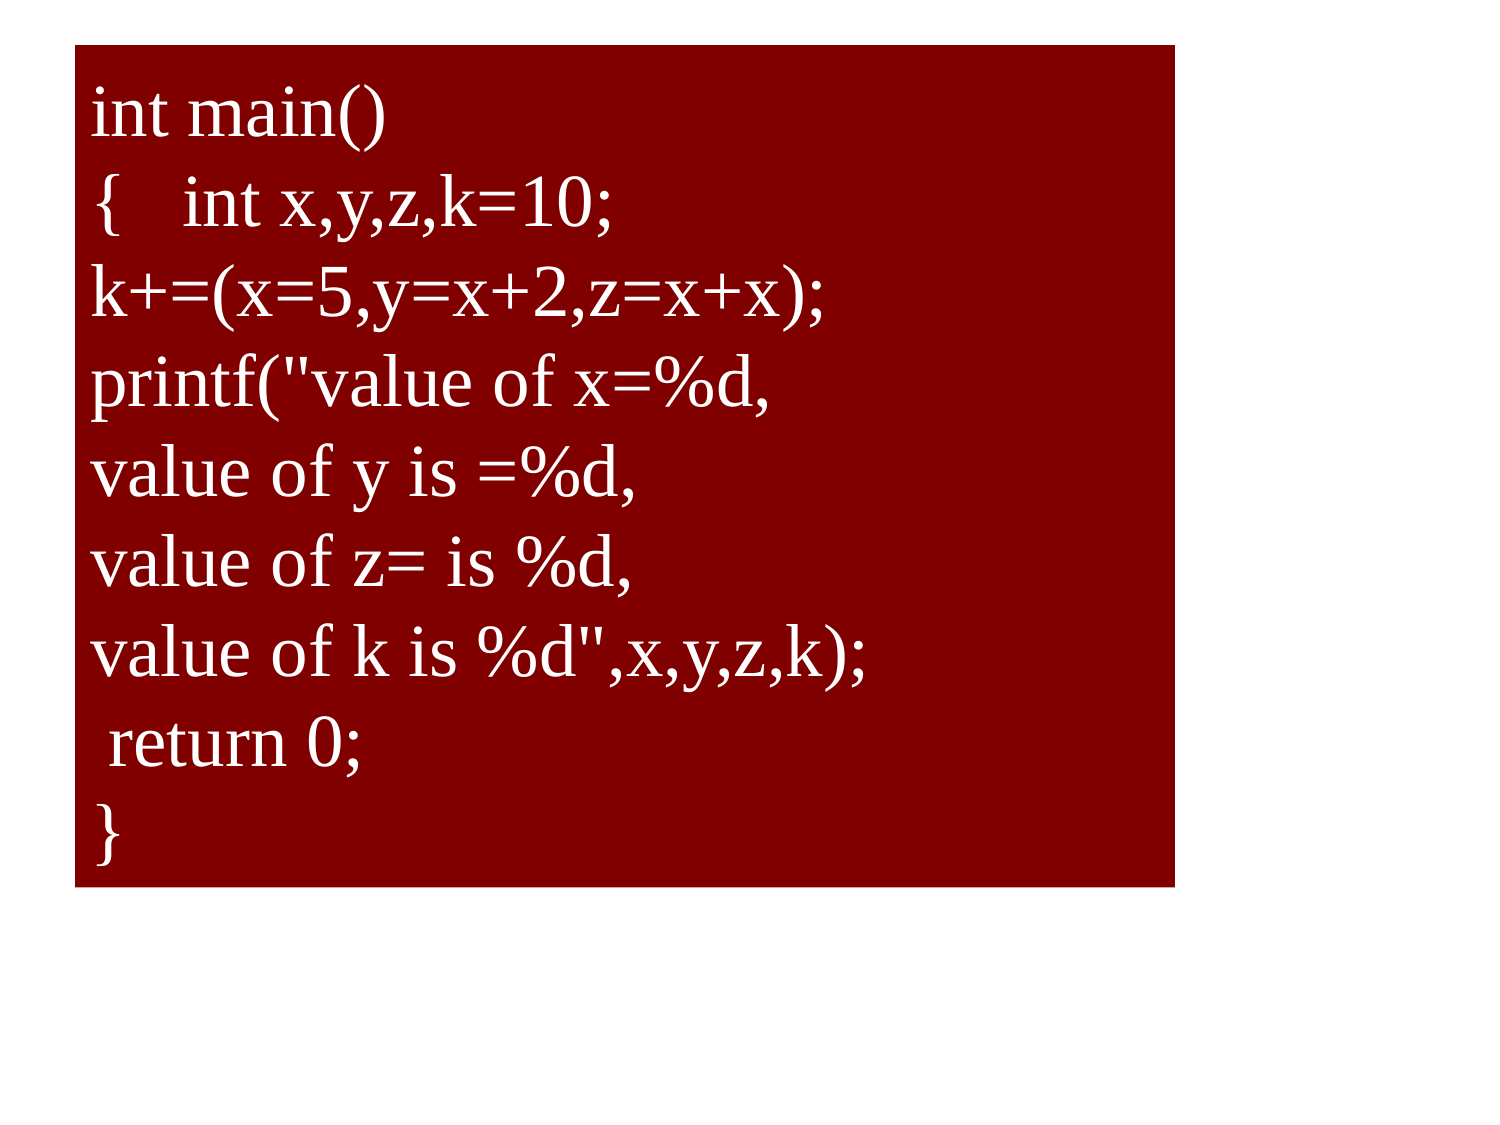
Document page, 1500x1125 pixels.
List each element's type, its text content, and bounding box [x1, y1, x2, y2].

title int main() { int x,y,z,k=10; k+=(x=5,y=x+2,z=x+x); printf("value of x=%d, value of y is =%d, value of z= is %d, value of k is %d",x,y,z,k); return 0; } [74, 44, 1176, 888]
